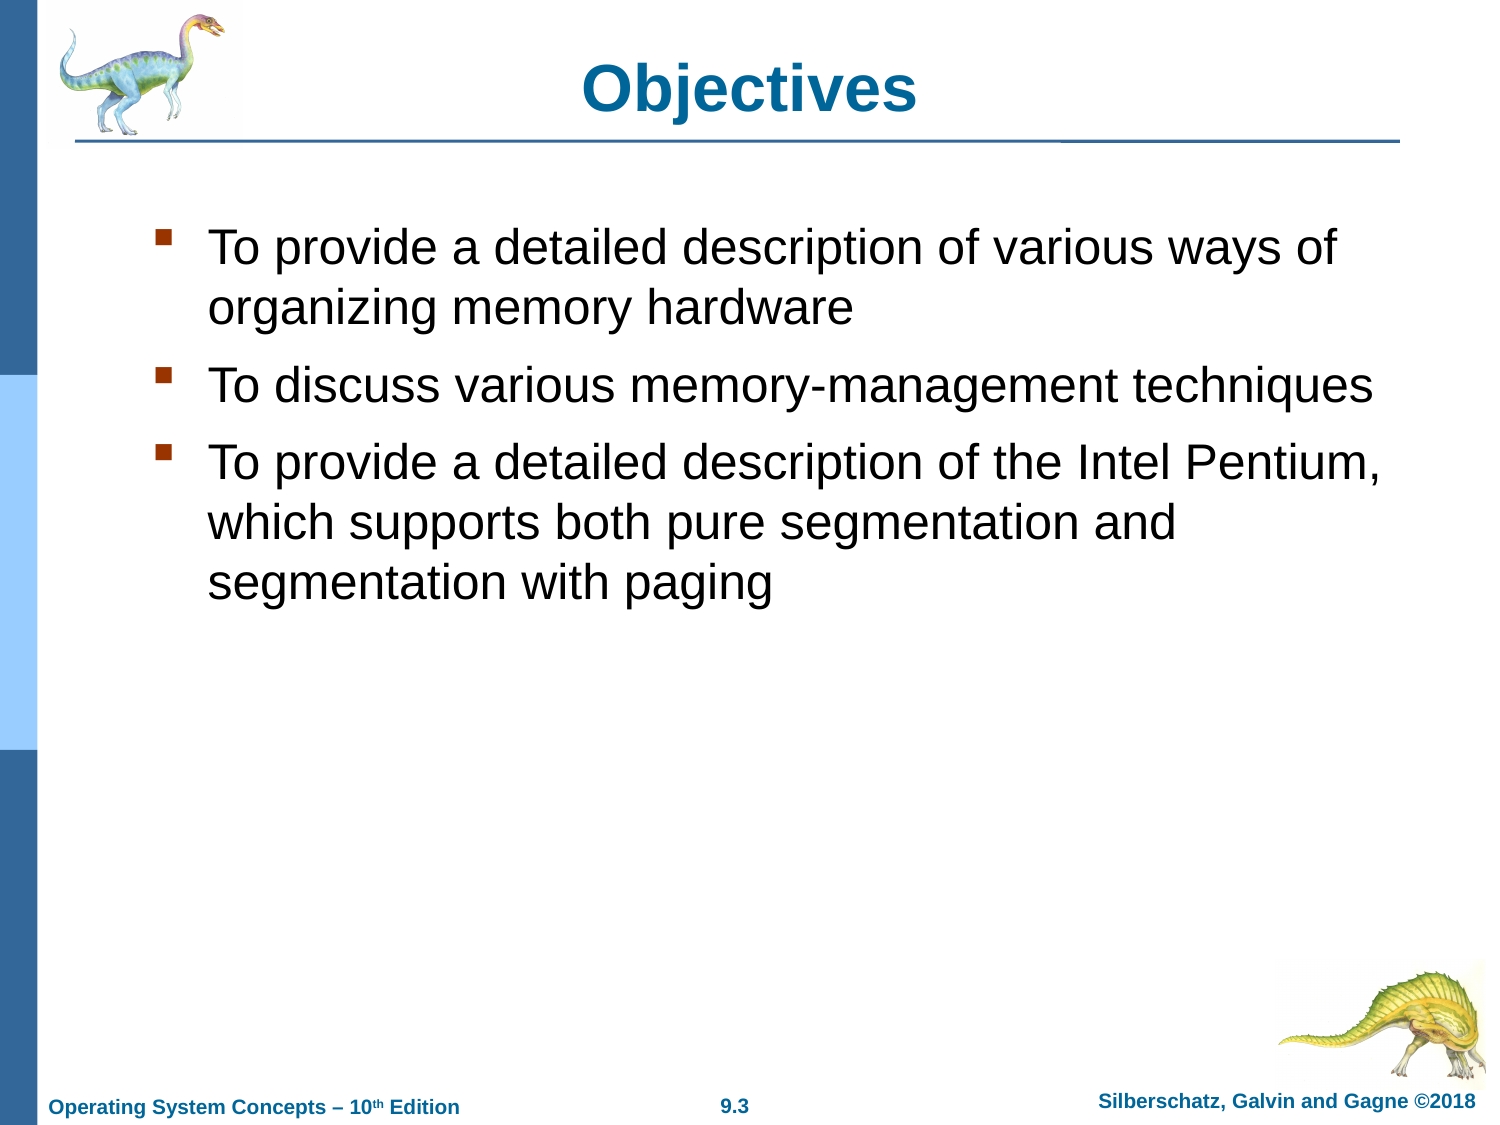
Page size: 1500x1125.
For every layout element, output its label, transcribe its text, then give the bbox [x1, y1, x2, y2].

picture [1275, 959, 1486, 1090]
picture [46, 0, 243, 149]
title Objectives [75, 37, 1425, 132]
list To provide a detailed description of various ways of organizing memory hardware To discuss various memory-management techniques To provide a detailed description of the Intel Pentium, which supports both pure segmentation and segmentation with paging [136, 207, 1406, 936]
